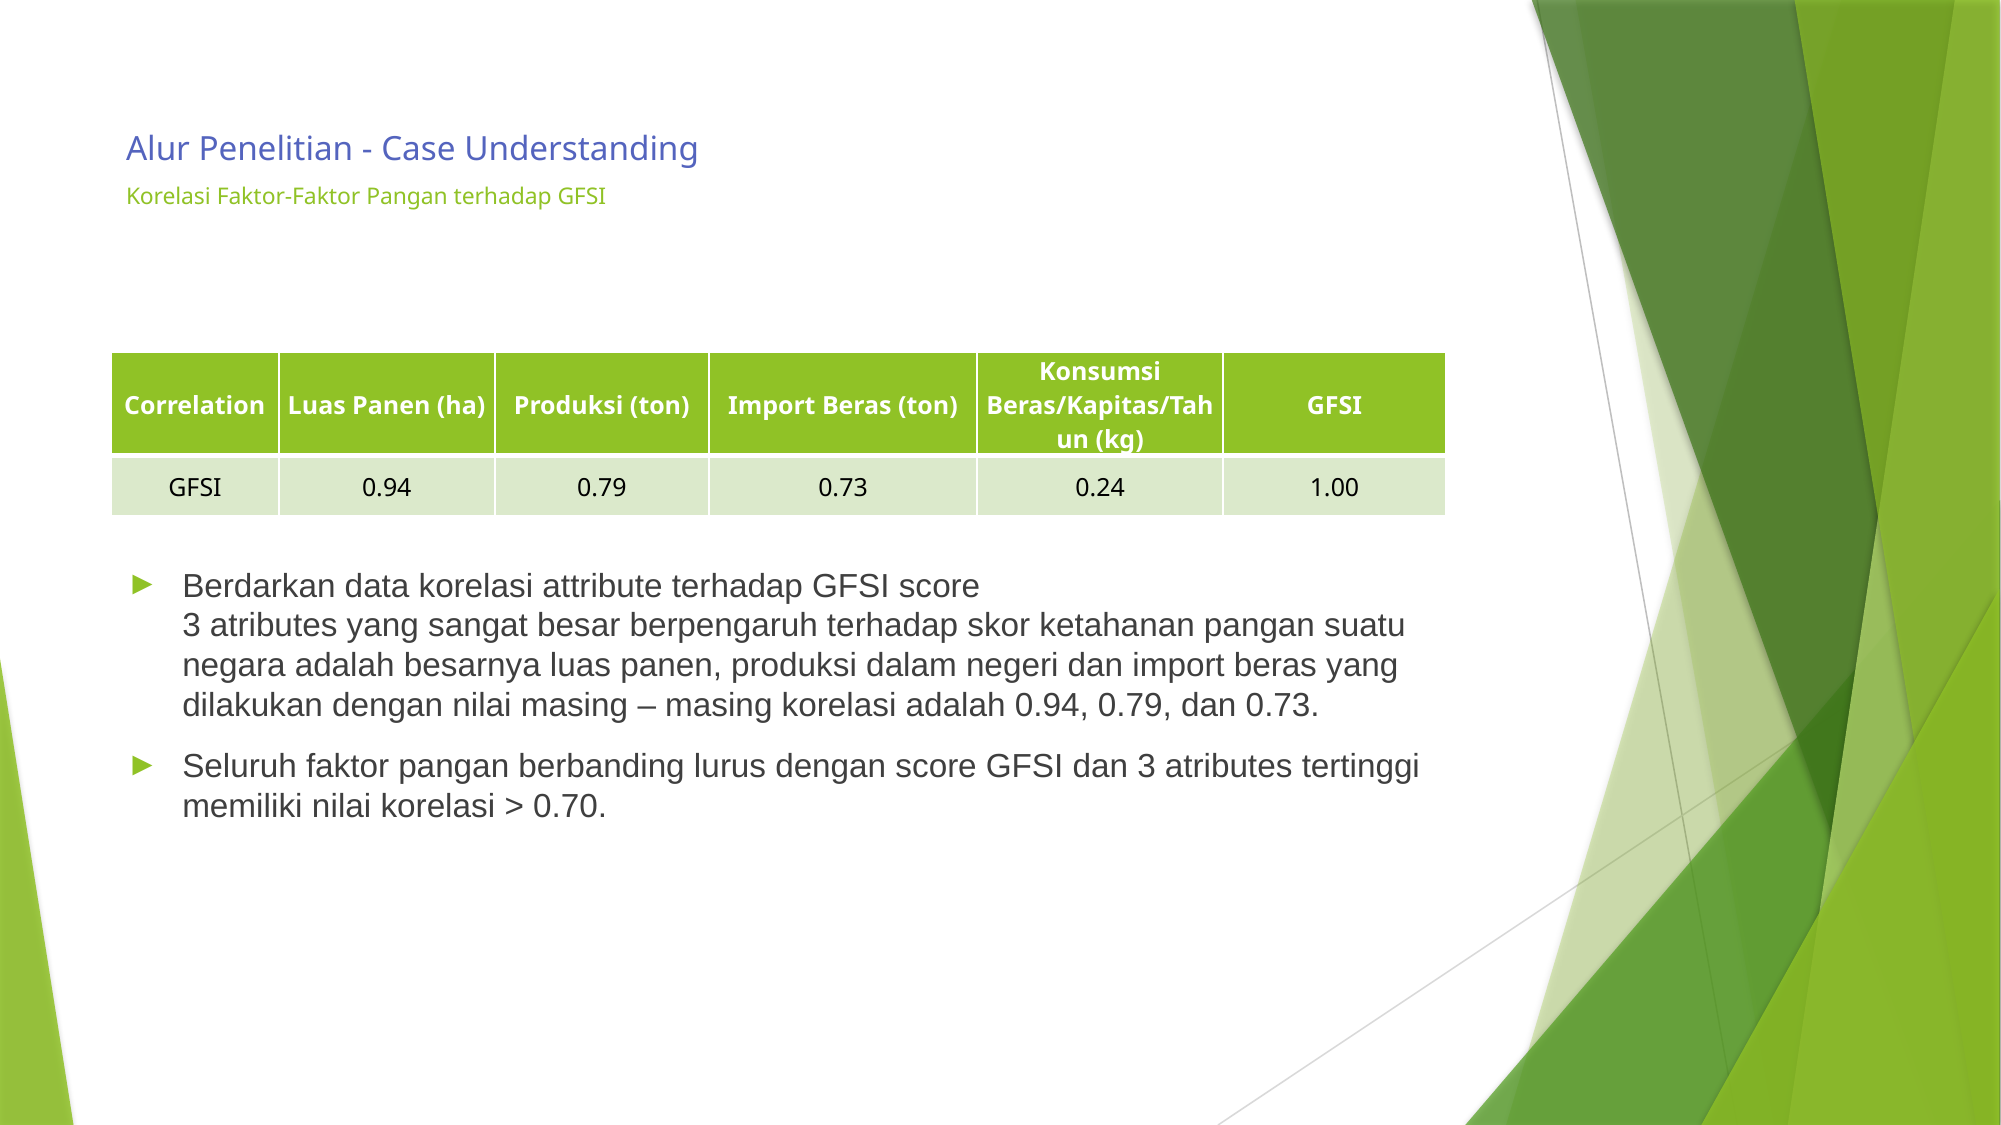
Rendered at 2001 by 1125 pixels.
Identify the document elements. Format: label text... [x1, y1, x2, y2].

title Alur Penelitian - Case Understanding Korelasi Faktor-Faktor Pangan terhadap GFSI [111, 99, 1522, 317]
table_header Import Beras (ton) [710, 353, 976, 453]
table_cell 0.73 [710, 458, 976, 515]
table_cell GFSI [112, 458, 278, 515]
table_header GFSI [1224, 353, 1445, 453]
text_box Berdarkan data korelasi attribute terhadap GFSI score 3 atributes yang sangat besar berpengaruh terhadap skor ketahanan pangan suatu negara adalah besarnya luas panen, produksi dalam negeri dan import beras yang dilakukan dengan nilai masing – masing korelasi adalah 0.94, 0.79, dan 0.73. Seluruh faktor pangan berbanding lurus dengan score GFSI dan 3 atributes tertinggi memiliki nilai korelasi > 0.70. [111, 556, 1446, 992]
table_cell 0.94 [280, 458, 494, 515]
table_header Luas Panen (ha) [280, 353, 494, 453]
table_cell 1.00 [1224, 458, 1445, 515]
table_header Produksi (ton) [496, 353, 708, 453]
table_cell 0.24 [978, 458, 1222, 515]
table_header Konsumsi Beras/Kapitas/Tahun (kg) [978, 353, 1222, 453]
table_cell 0.79 [496, 458, 708, 515]
table_header Correlation [112, 353, 278, 453]
